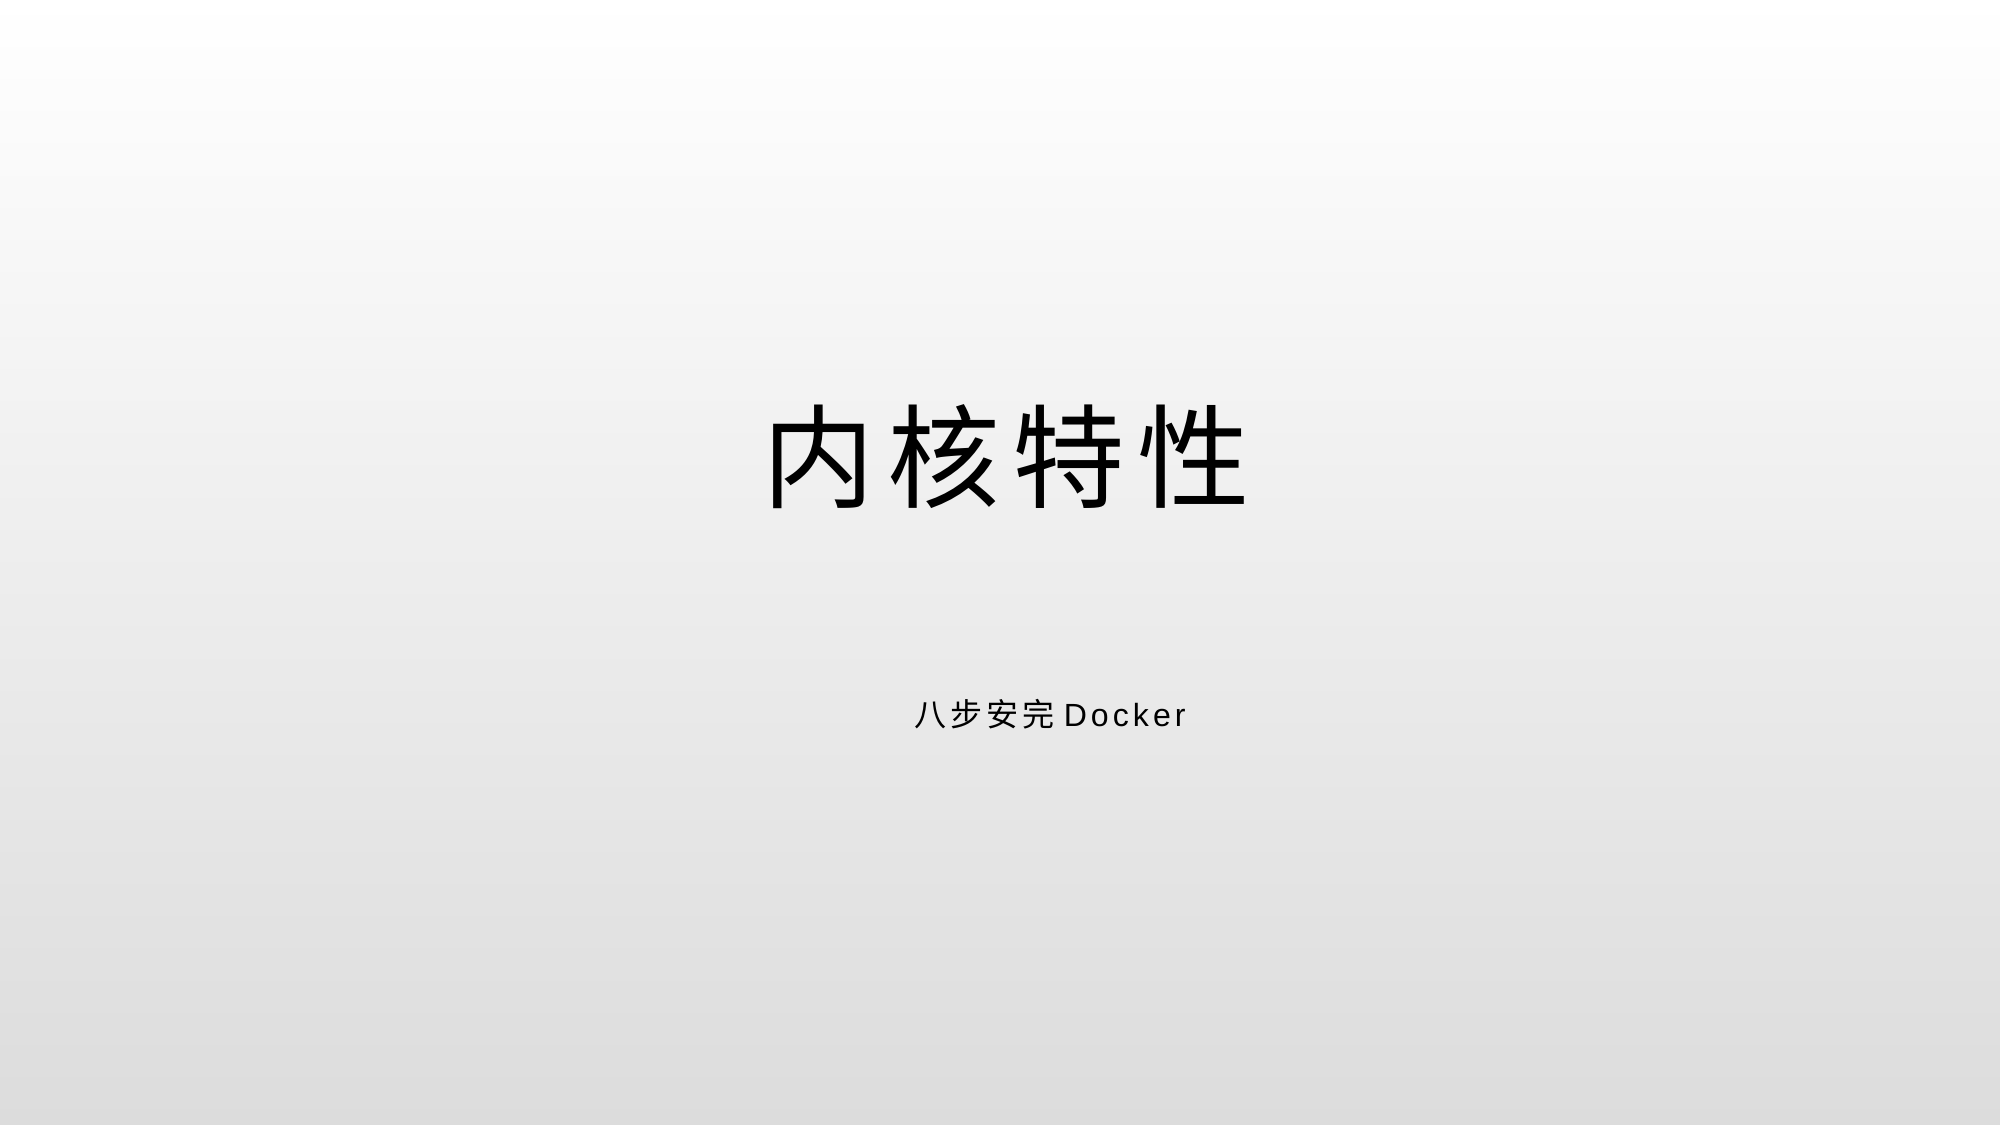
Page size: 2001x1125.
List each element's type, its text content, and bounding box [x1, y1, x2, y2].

subtitle 八步安完Docker [109, 585, 1891, 741]
title 内核特性 [249, 380, 1750, 585]
